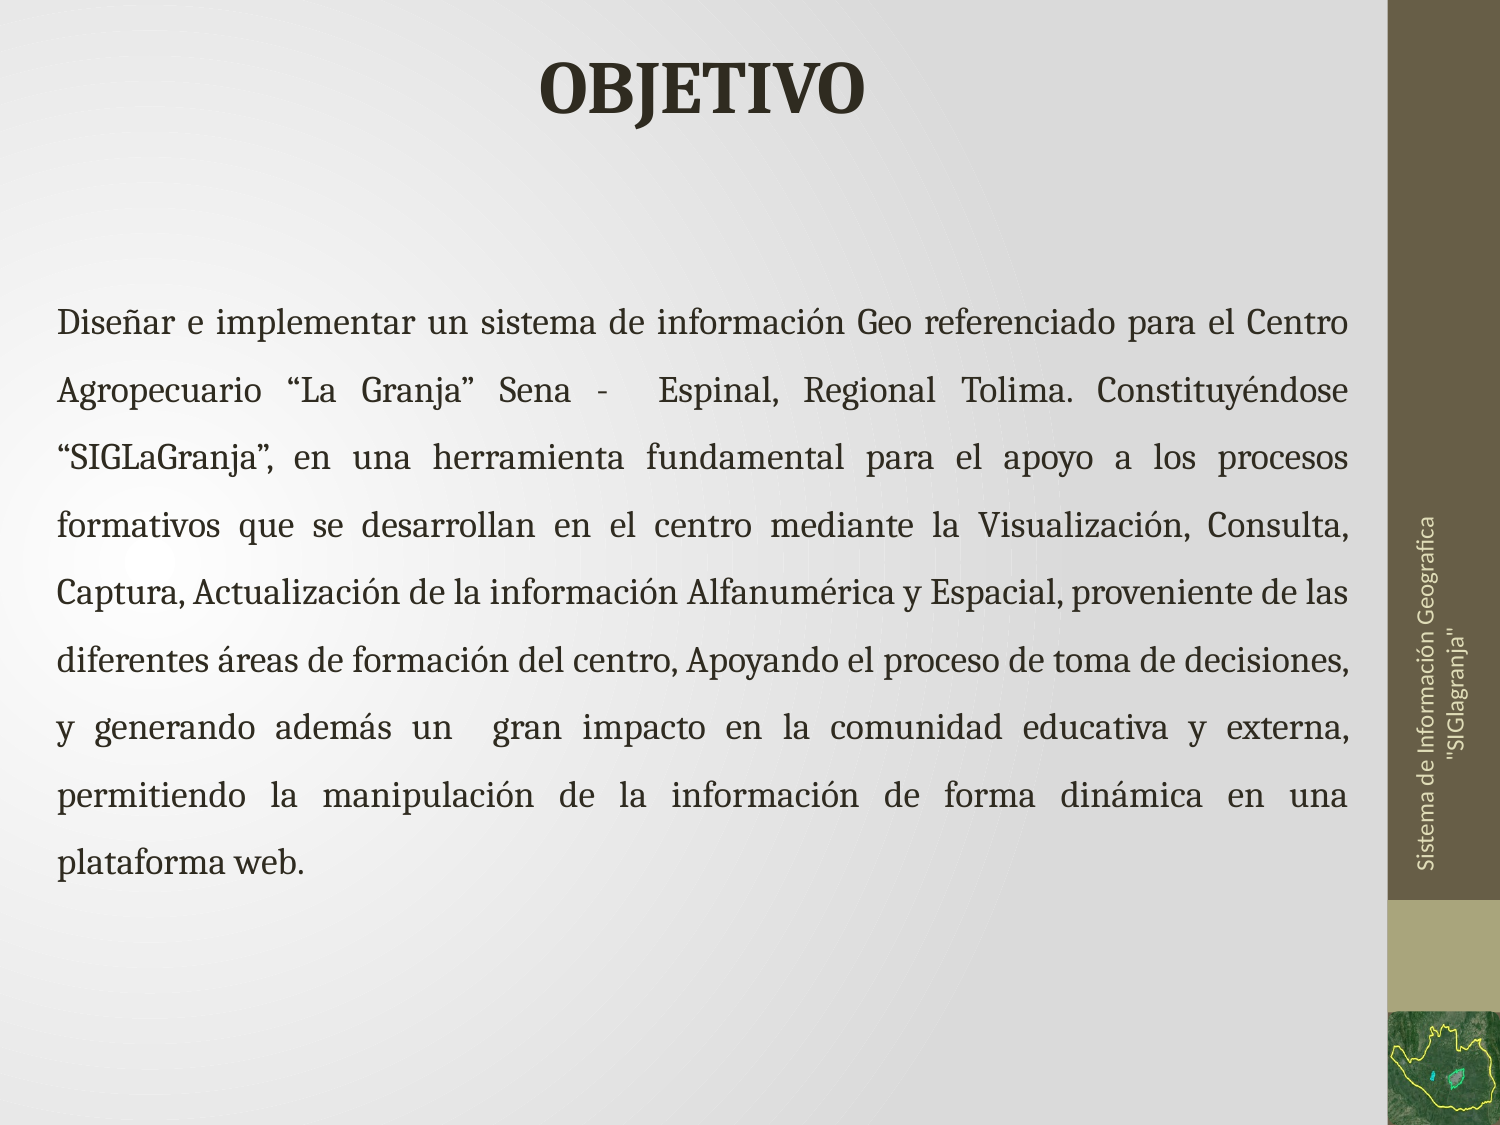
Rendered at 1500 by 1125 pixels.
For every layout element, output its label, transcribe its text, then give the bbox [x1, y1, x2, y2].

text_box Diseñar e implementar un sistema de información Geo referenciado para el Centro Agropecuario “La Granja” Sena - Espinal, Regional Tolima. Constituyéndose “SIGLaGranja”, en una herramienta fundamental para el apoyo a los procesos formativos que se desarrollan en el centro mediante la Visualización, Consulta, Captura, Actualización de la información Alfanumérica y Espacial, proveniente de las diferentes áreas de formación del centro, Apoyando el proceso de toma de decisiones, y generando además un gran impacto en la comunidad educativa y externa, permitiendo la manipulación de la información de forma dinámica en una plataforma web. [42, 267, 1366, 890]
footer Sistema de Información Geografica "SIGlagranja" [1408, 500, 1469, 889]
text_box OBJETIVO [114, 30, 1292, 136]
picture [1387, 1010, 1500, 1125]
